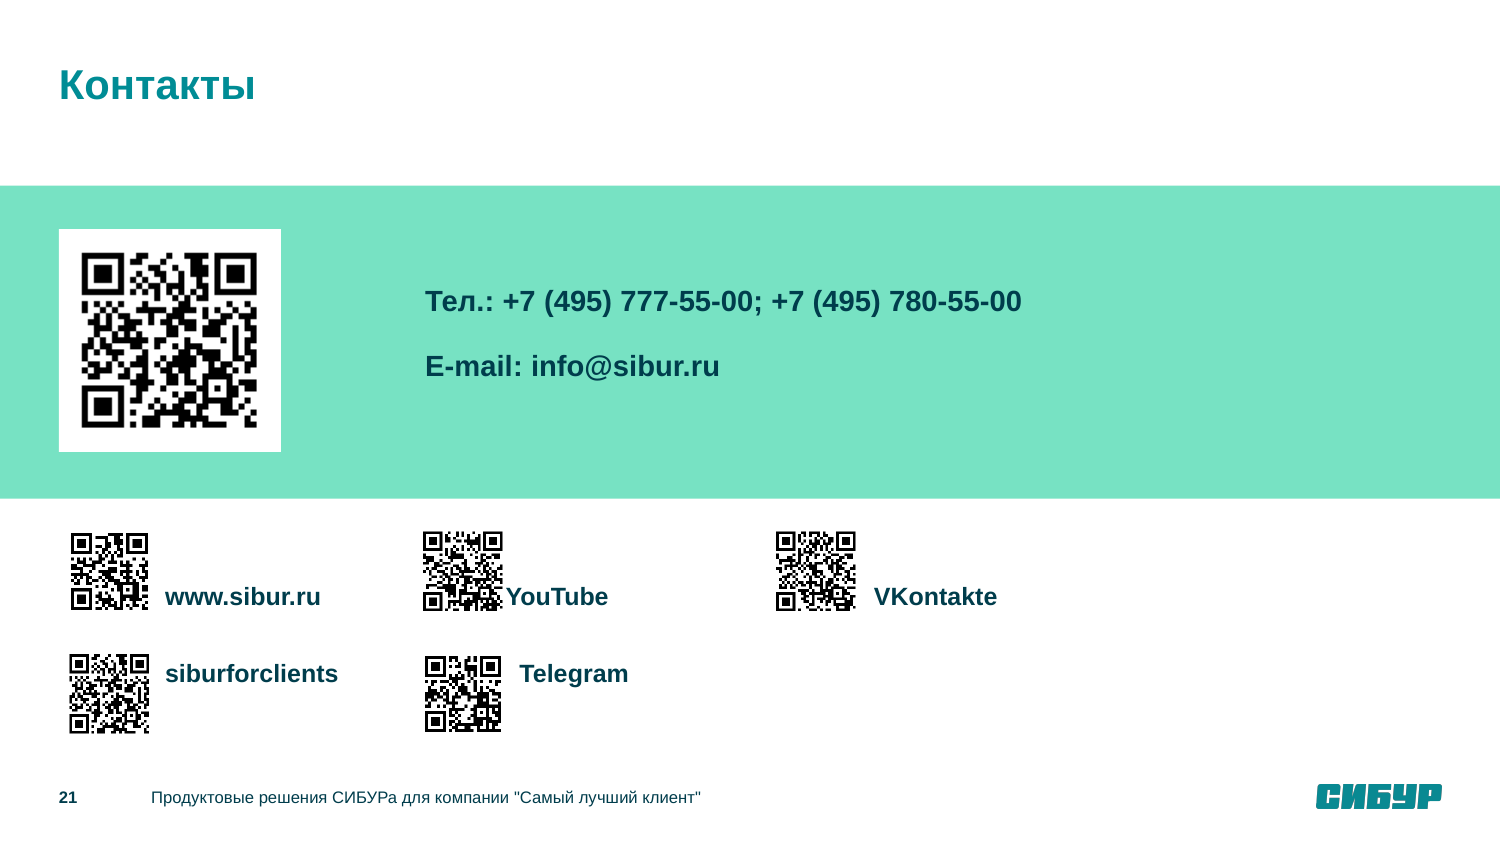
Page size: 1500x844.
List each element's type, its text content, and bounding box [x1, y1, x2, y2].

footer Продуктовые решения СИБУРа для компании "Самый лучший клиент" [151, 780, 1024, 814]
picture [58, 520, 160, 622]
list Тел.: +7 (495) 777-55-00; +7 (495) 780-55-00 [425, 282, 1087, 330]
list Telegram [519, 657, 791, 699]
list E-mail: info@sibur.ru [425, 347, 1087, 395]
picture [58, 229, 282, 452]
list www.sibur.ru [164, 580, 411, 622]
picture [58, 643, 160, 745]
list YouTube [513, 580, 765, 622]
picture [411, 643, 513, 745]
picture [411, 520, 513, 622]
picture [765, 520, 866, 622]
picture [1316, 784, 1442, 809]
list siburforclients [164, 657, 411, 699]
title Контакты [58, 57, 1442, 168]
slide_number 21 [58, 780, 113, 814]
list VKontakte [873, 580, 1146, 622]
